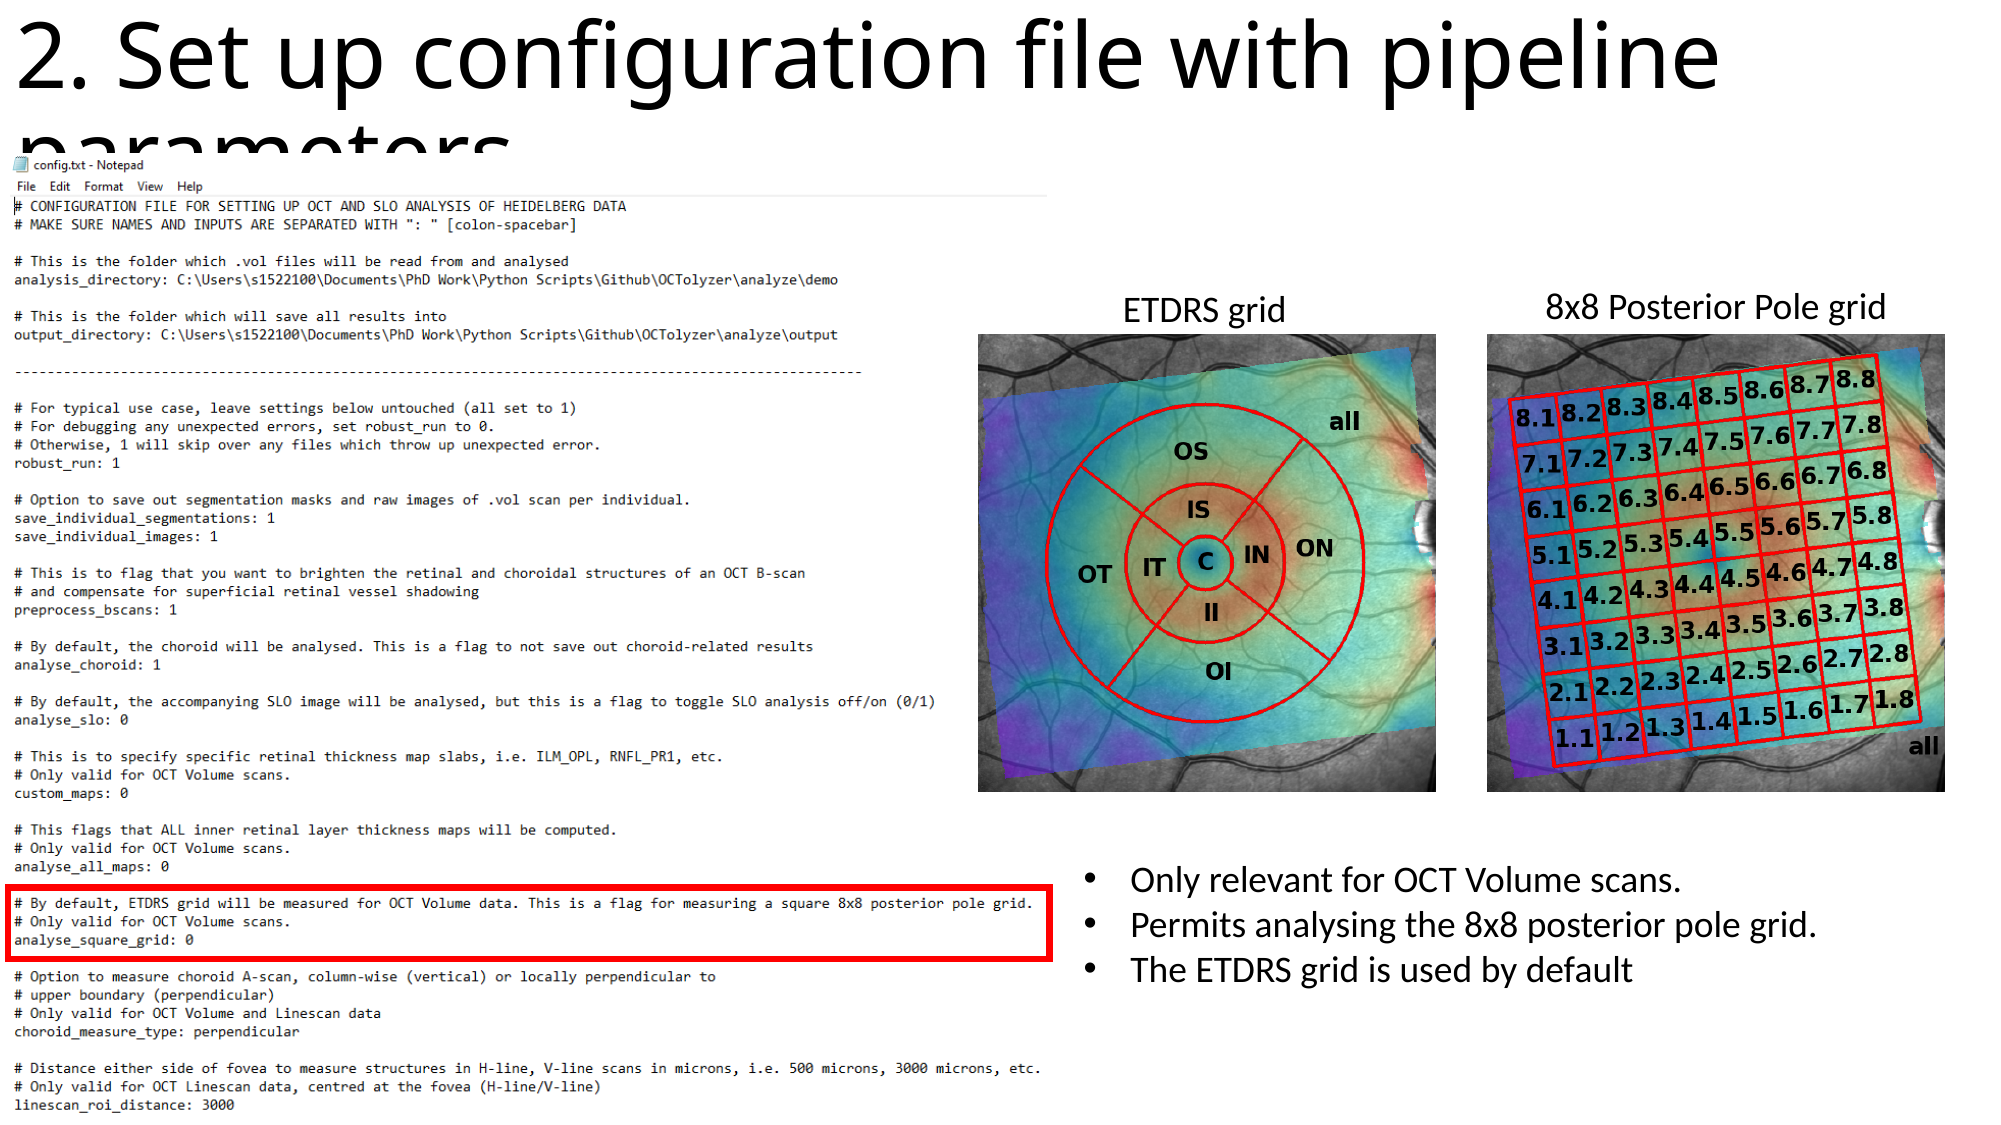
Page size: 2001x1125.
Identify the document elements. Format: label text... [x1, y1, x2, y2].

picture [10, 153, 1444, 1125]
picture [1478, 325, 1953, 800]
text_box Only relevant for OCT Volume scans. Permits analysing the 8x8 posterior pole grid. The ETDRS grid is used by default [1068, 847, 2000, 998]
title 2. Set up configuration file with pipeline parameters [0, 0, 1977, 218]
text_box 8x8 Posterior Pole grid [1530, 274, 1916, 325]
text_box ETDRS grid [1108, 277, 1305, 325]
text_box [1047, 886, 1051, 960]
